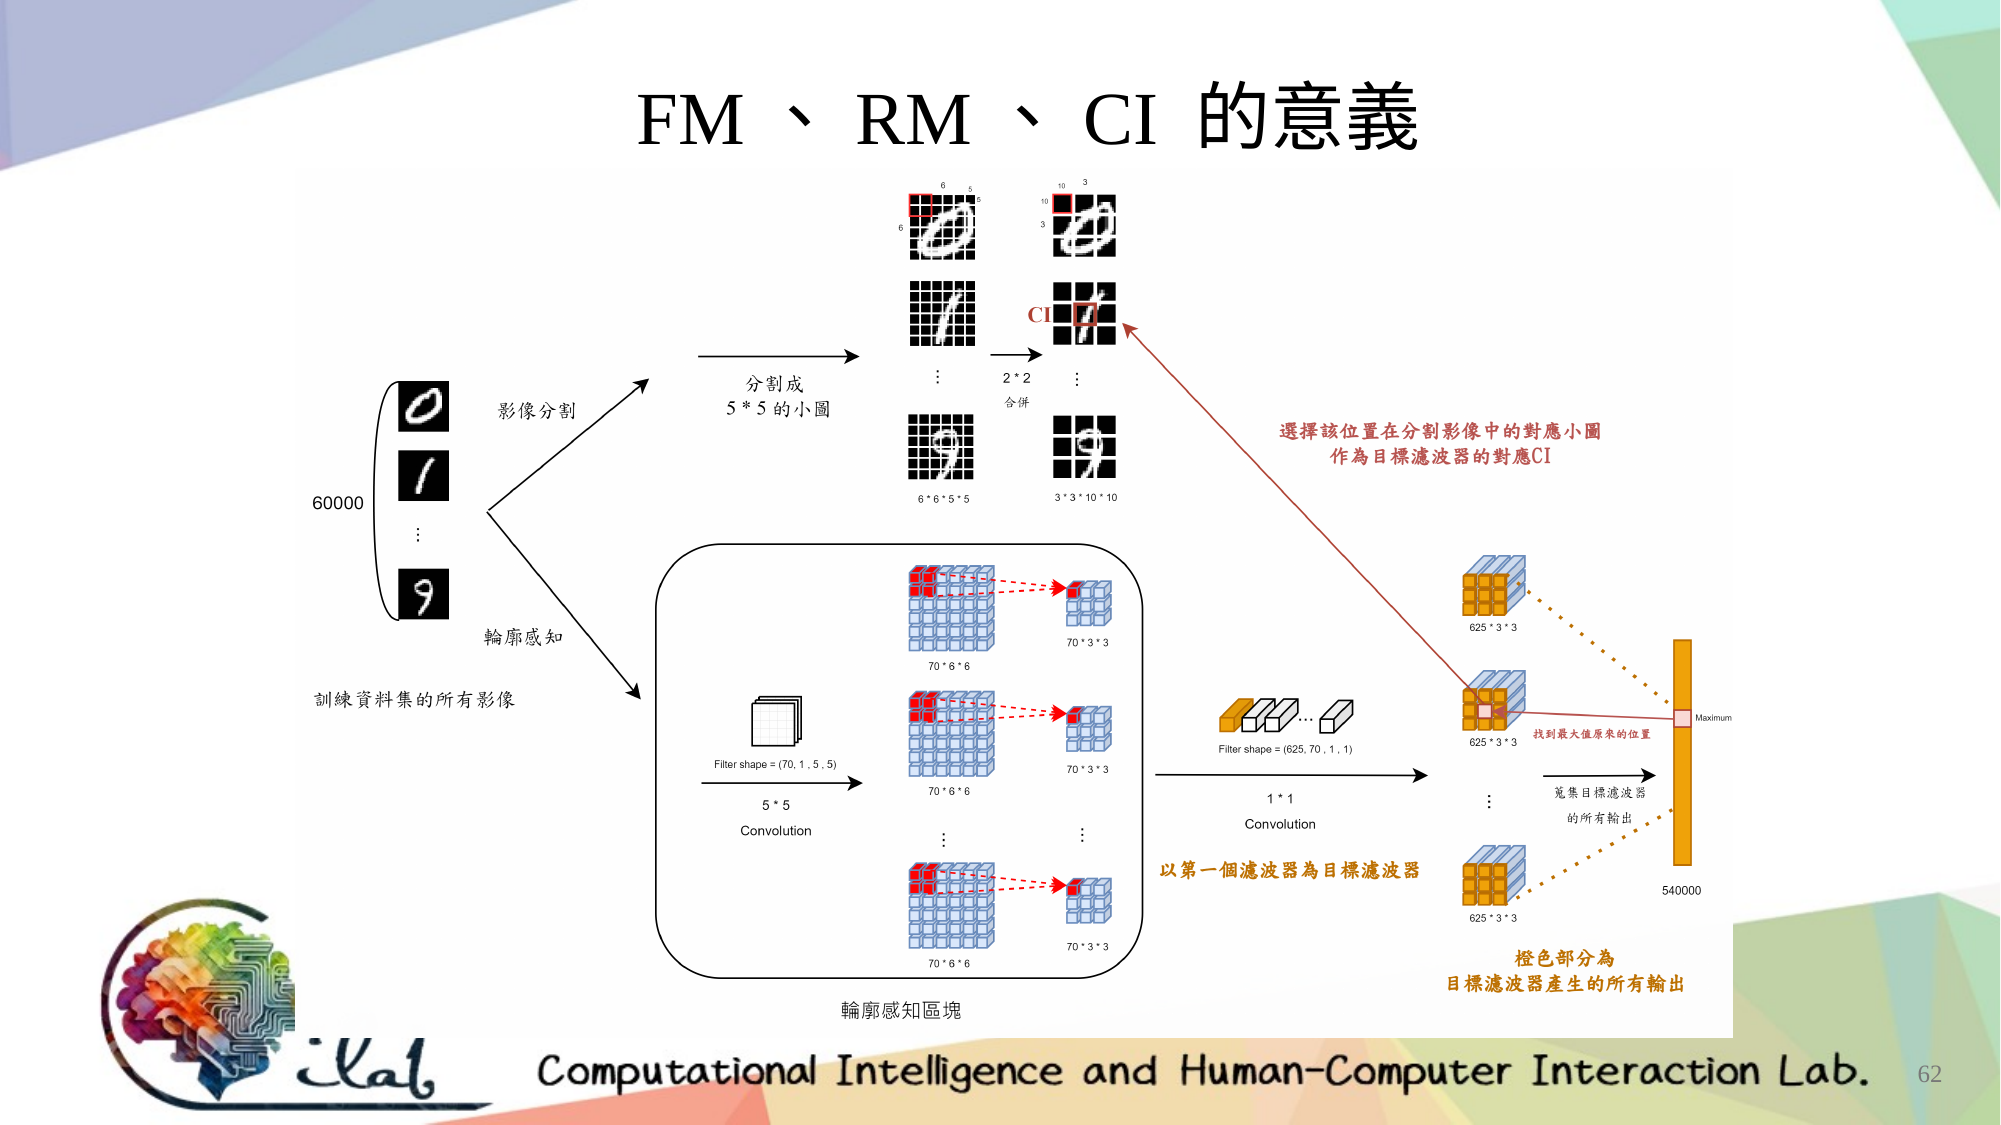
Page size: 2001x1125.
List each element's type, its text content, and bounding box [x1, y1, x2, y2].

text_box FM、RM、CI 的意義 [621, 62, 1435, 167]
picture [0, 0, 2001, 1125]
slide_number 62 [1507, 1042, 1958, 1103]
